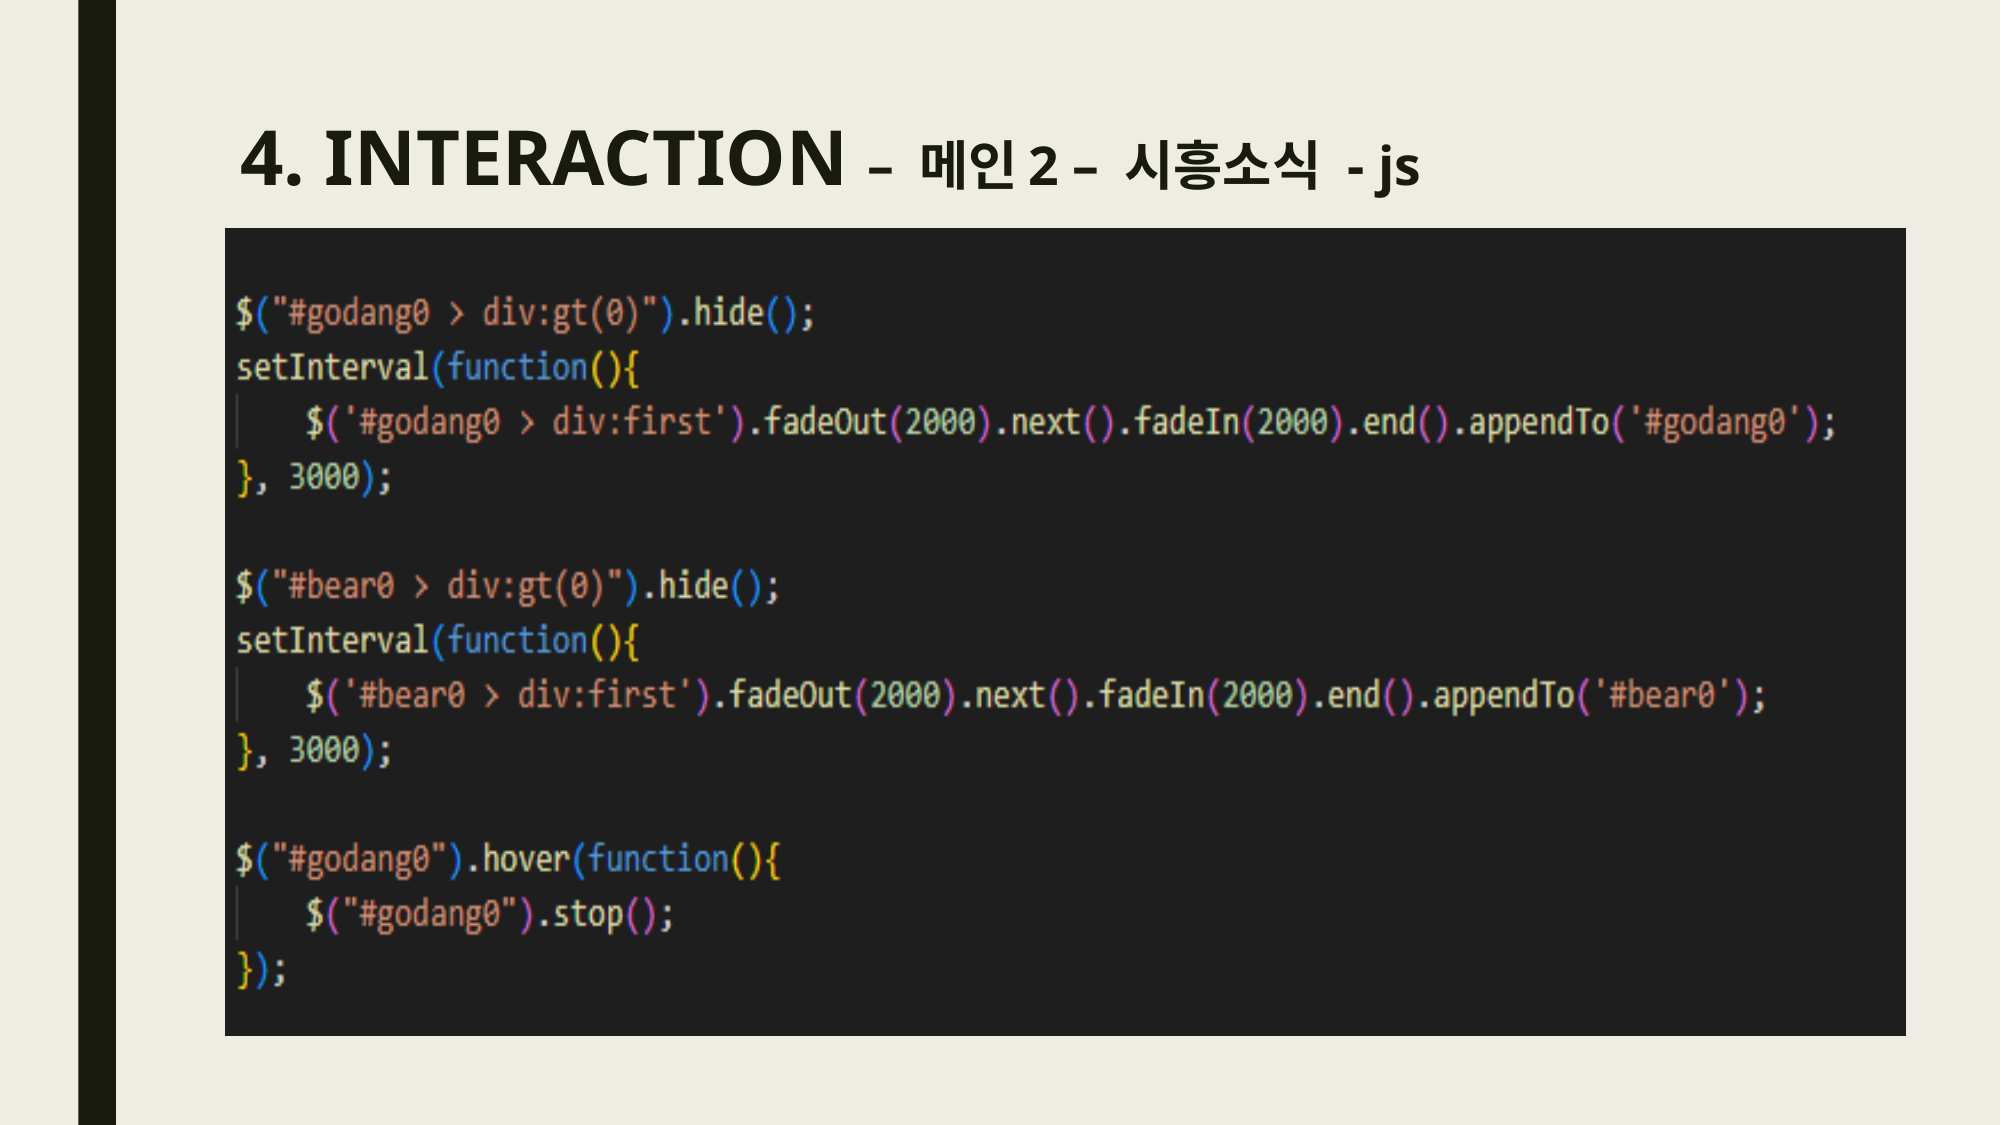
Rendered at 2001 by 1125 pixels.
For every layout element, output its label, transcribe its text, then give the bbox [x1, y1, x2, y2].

picture [224, 228, 1906, 1036]
title 4. INTERACTION – 메인2 – 시흥소식 - js [225, 112, 1800, 210]
